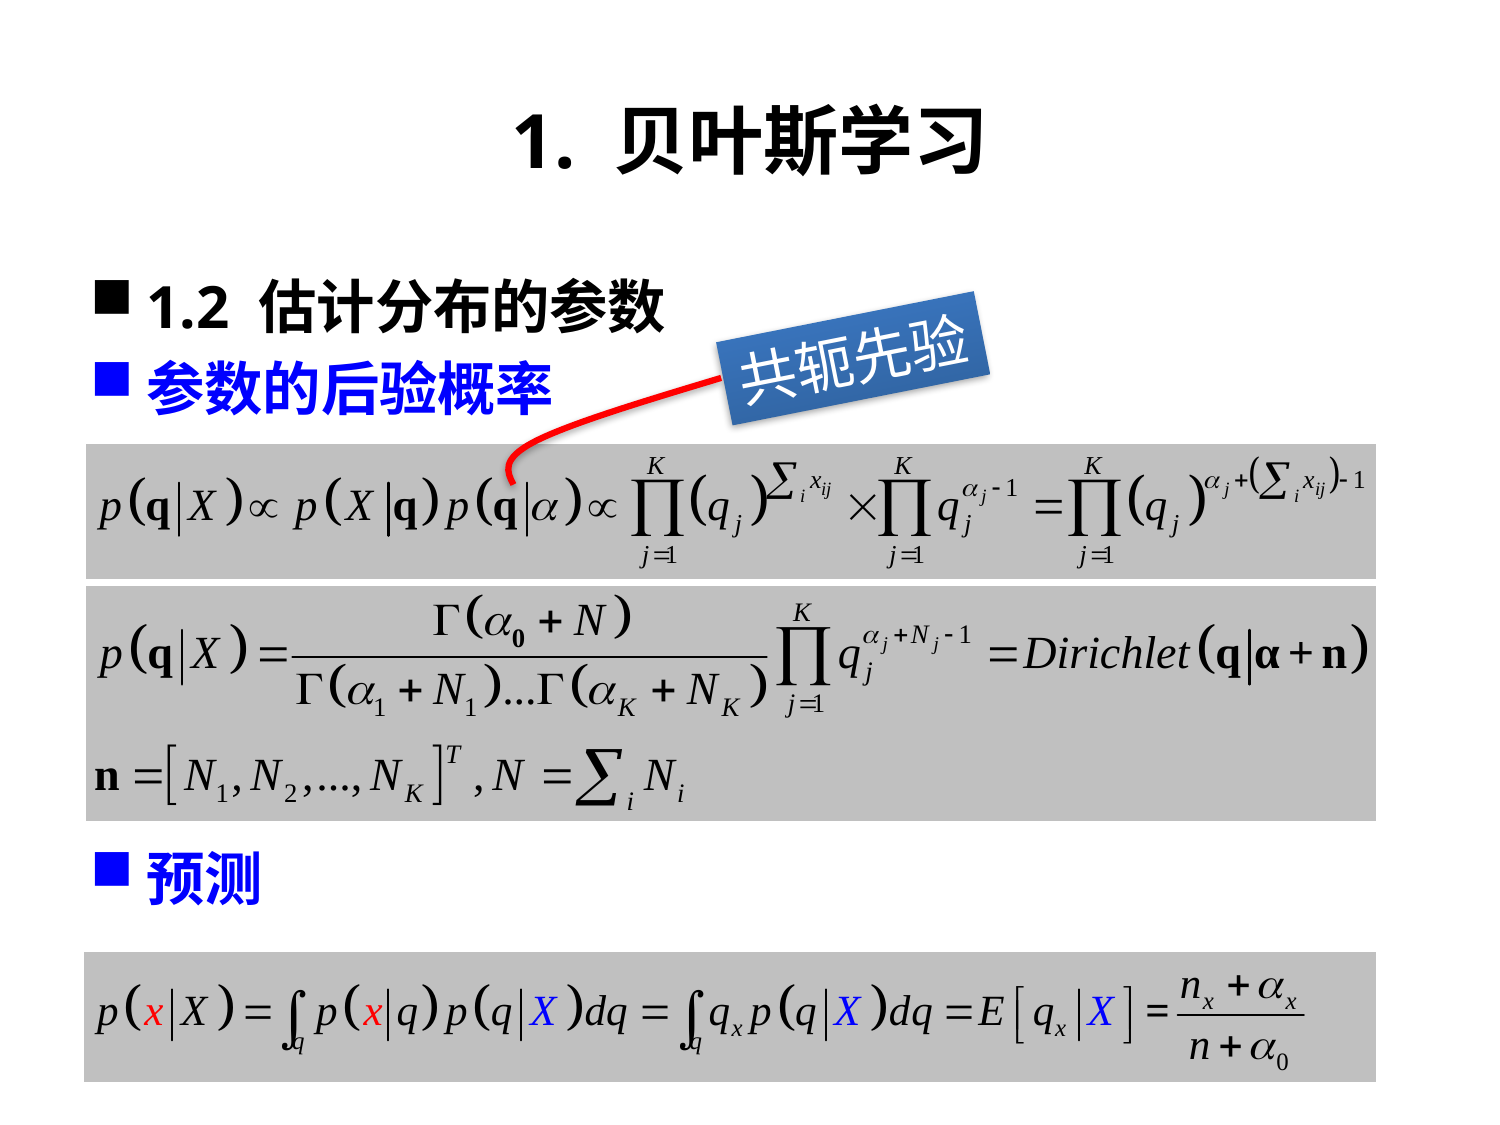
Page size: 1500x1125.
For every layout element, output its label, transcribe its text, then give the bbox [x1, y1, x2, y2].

list 1.2 估计分布的参数 参数的后验概率 预测 [75, 262, 1425, 1005]
text_box 共轭先验 [716, 291, 991, 426]
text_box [85, 585, 1377, 822]
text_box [83, 951, 1377, 1082]
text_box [85, 444, 1377, 579]
text_box [527, 374, 723, 442]
title 1. 贝叶斯学习 [75, 45, 1425, 233]
title More about EM [604, 295, 992, 444]
